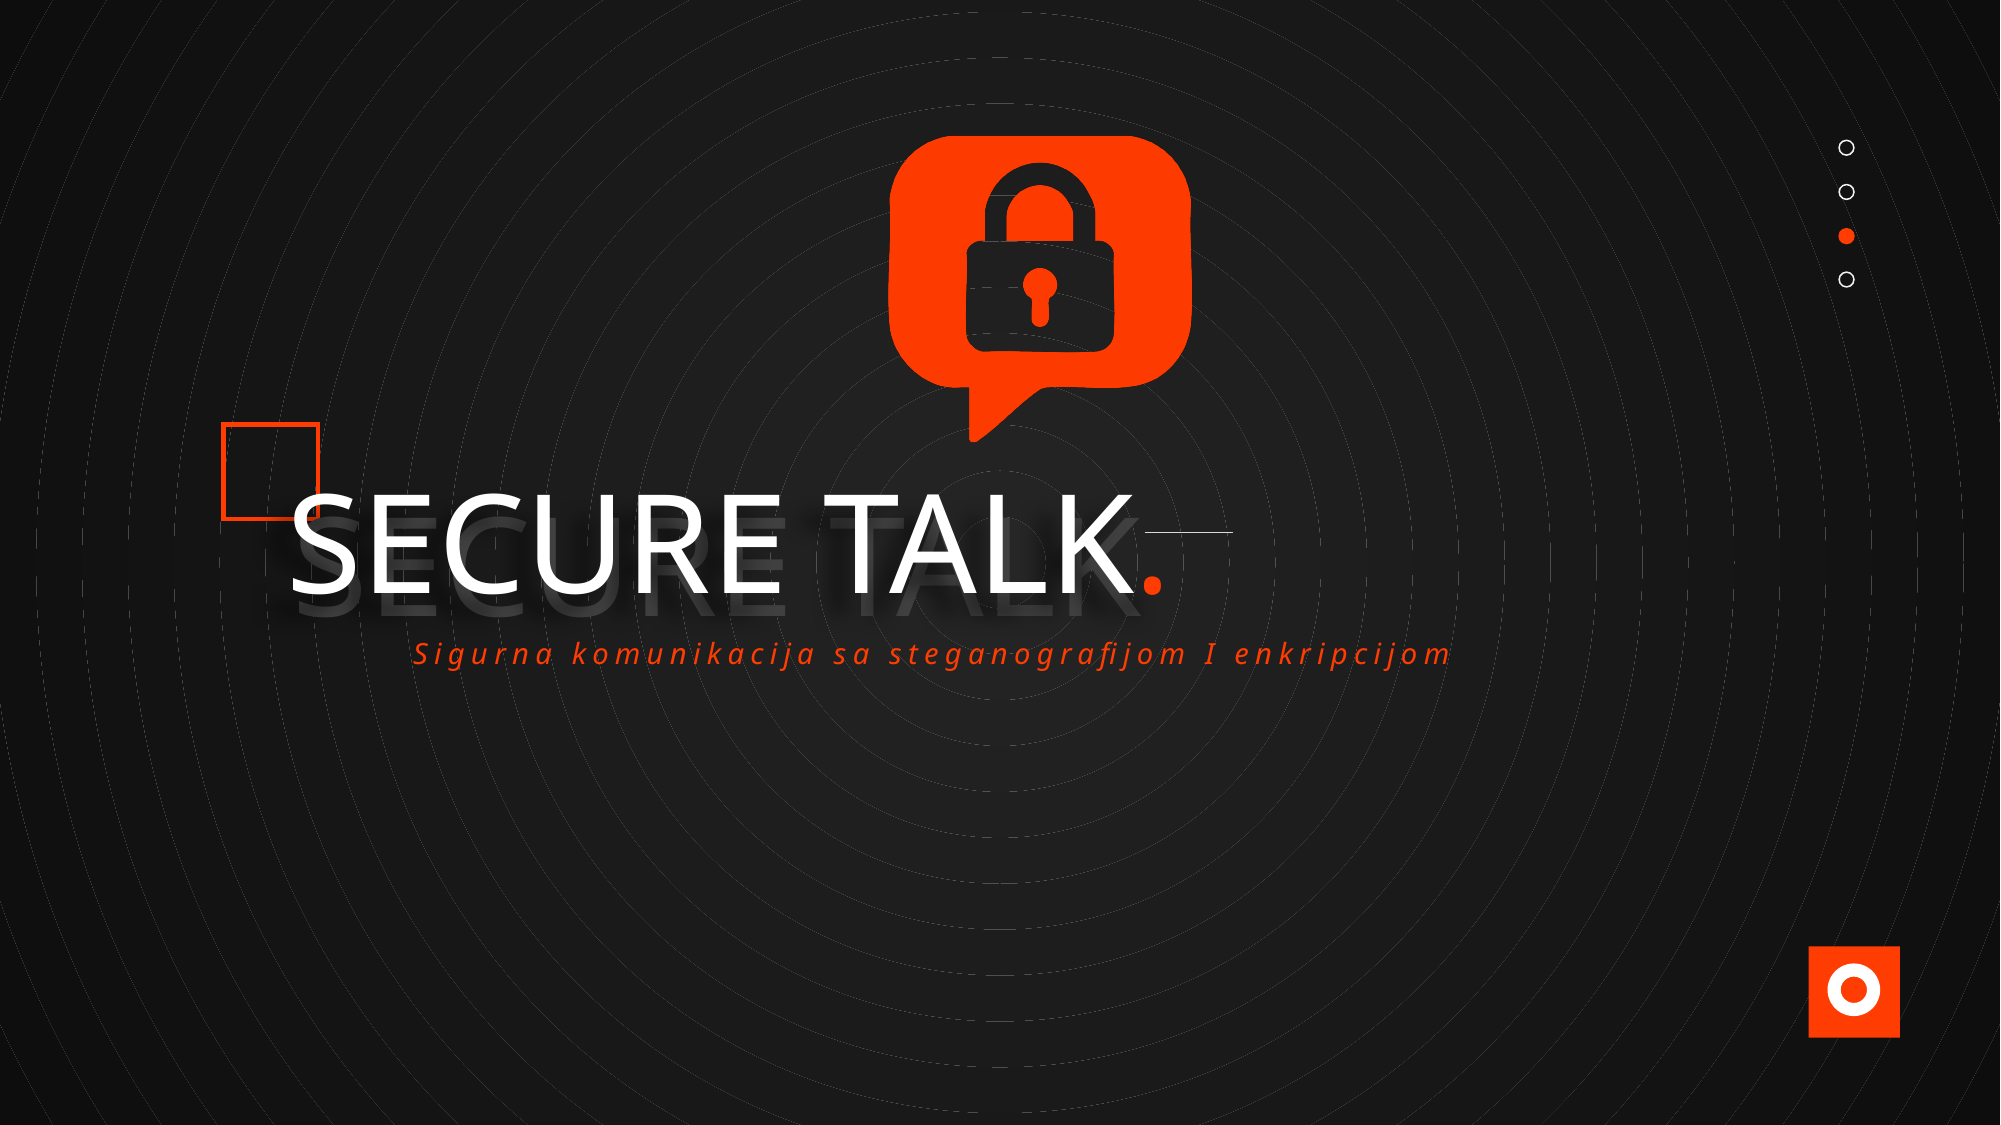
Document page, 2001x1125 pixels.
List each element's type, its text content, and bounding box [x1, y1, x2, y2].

picture [799, 93, 1280, 485]
text_box Sigurna komunikacija sa steganografijom I enkripcijom [397, 628, 1466, 678]
text_box [1808, 945, 1901, 1039]
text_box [1773, 206, 1920, 222]
text_box [222, 423, 319, 520]
text_box SECURE TALK. [271, 448, 1187, 629]
text_box [1826, 962, 1882, 1018]
